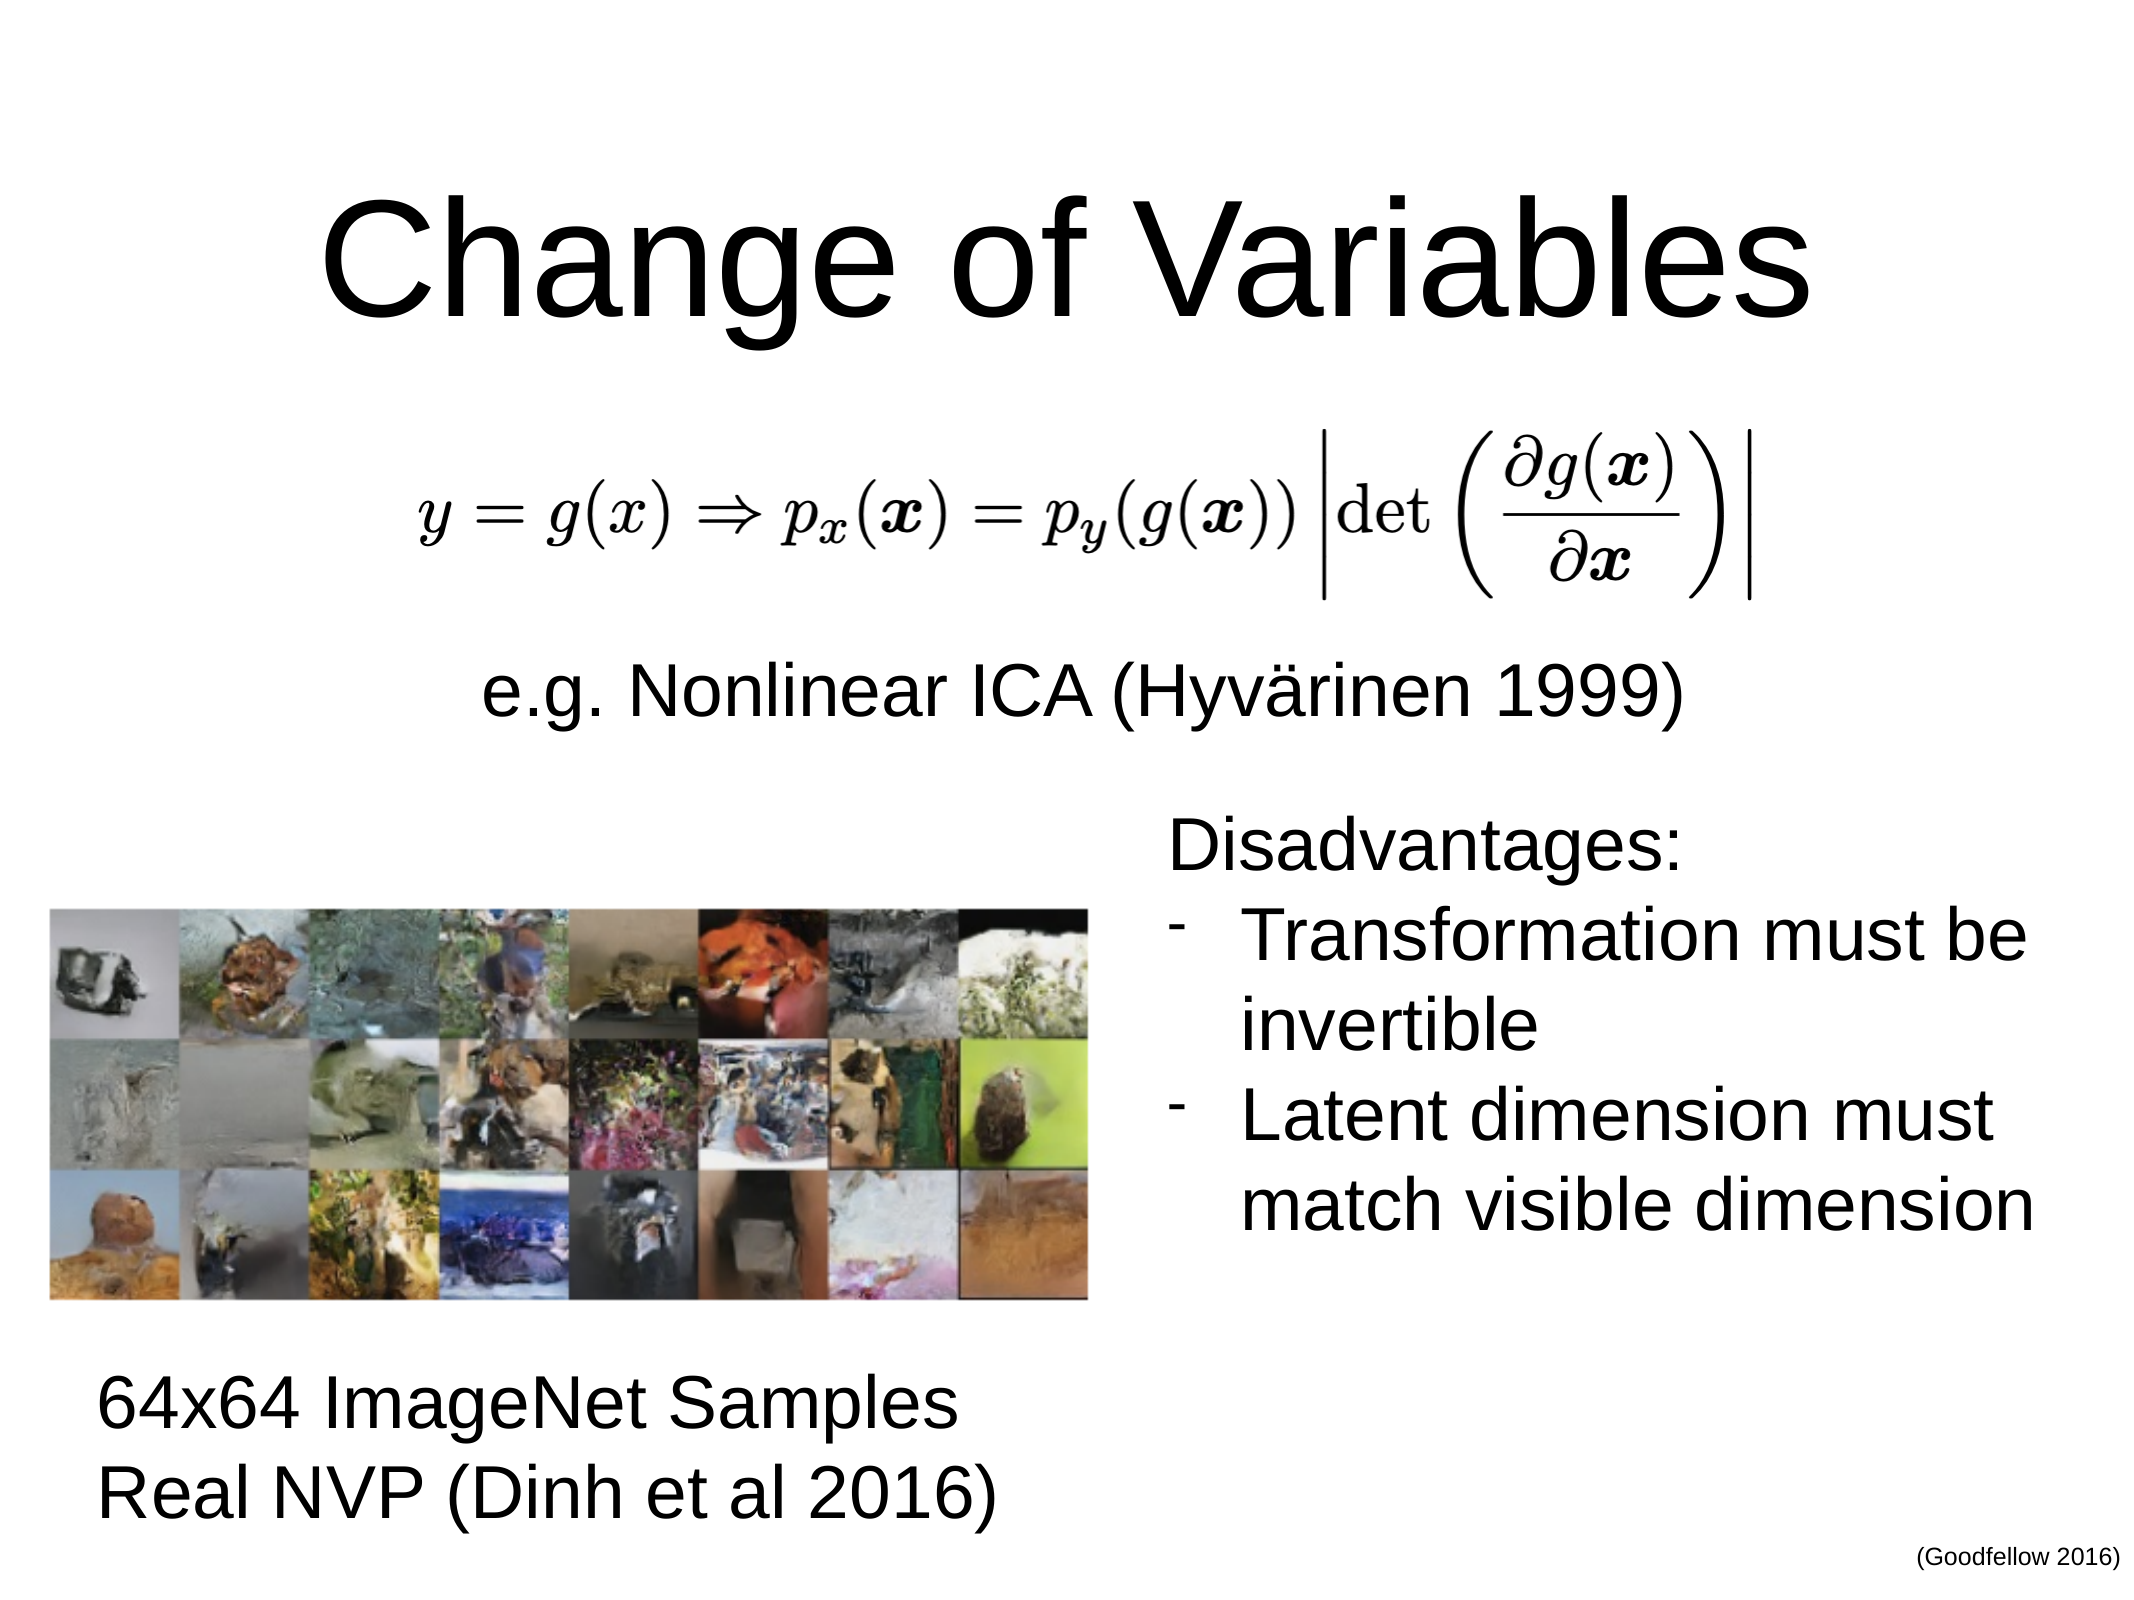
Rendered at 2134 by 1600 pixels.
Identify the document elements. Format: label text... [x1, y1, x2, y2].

text_box Disadvantages: Transformation must be invertible Latent dimension must match visible dimension [1159, 786, 2064, 1254]
picture [42, 897, 1104, 1313]
text_box 64x64 ImageNet Samples Real NVP (Dinh et al 2016) [88, 1345, 1101, 1542]
picture [407, 420, 1762, 616]
title Change of Variables [155, 72, 1978, 428]
text_box e.g. Nonlinear ICA (Hyvärinen 1999) [473, 633, 1696, 741]
